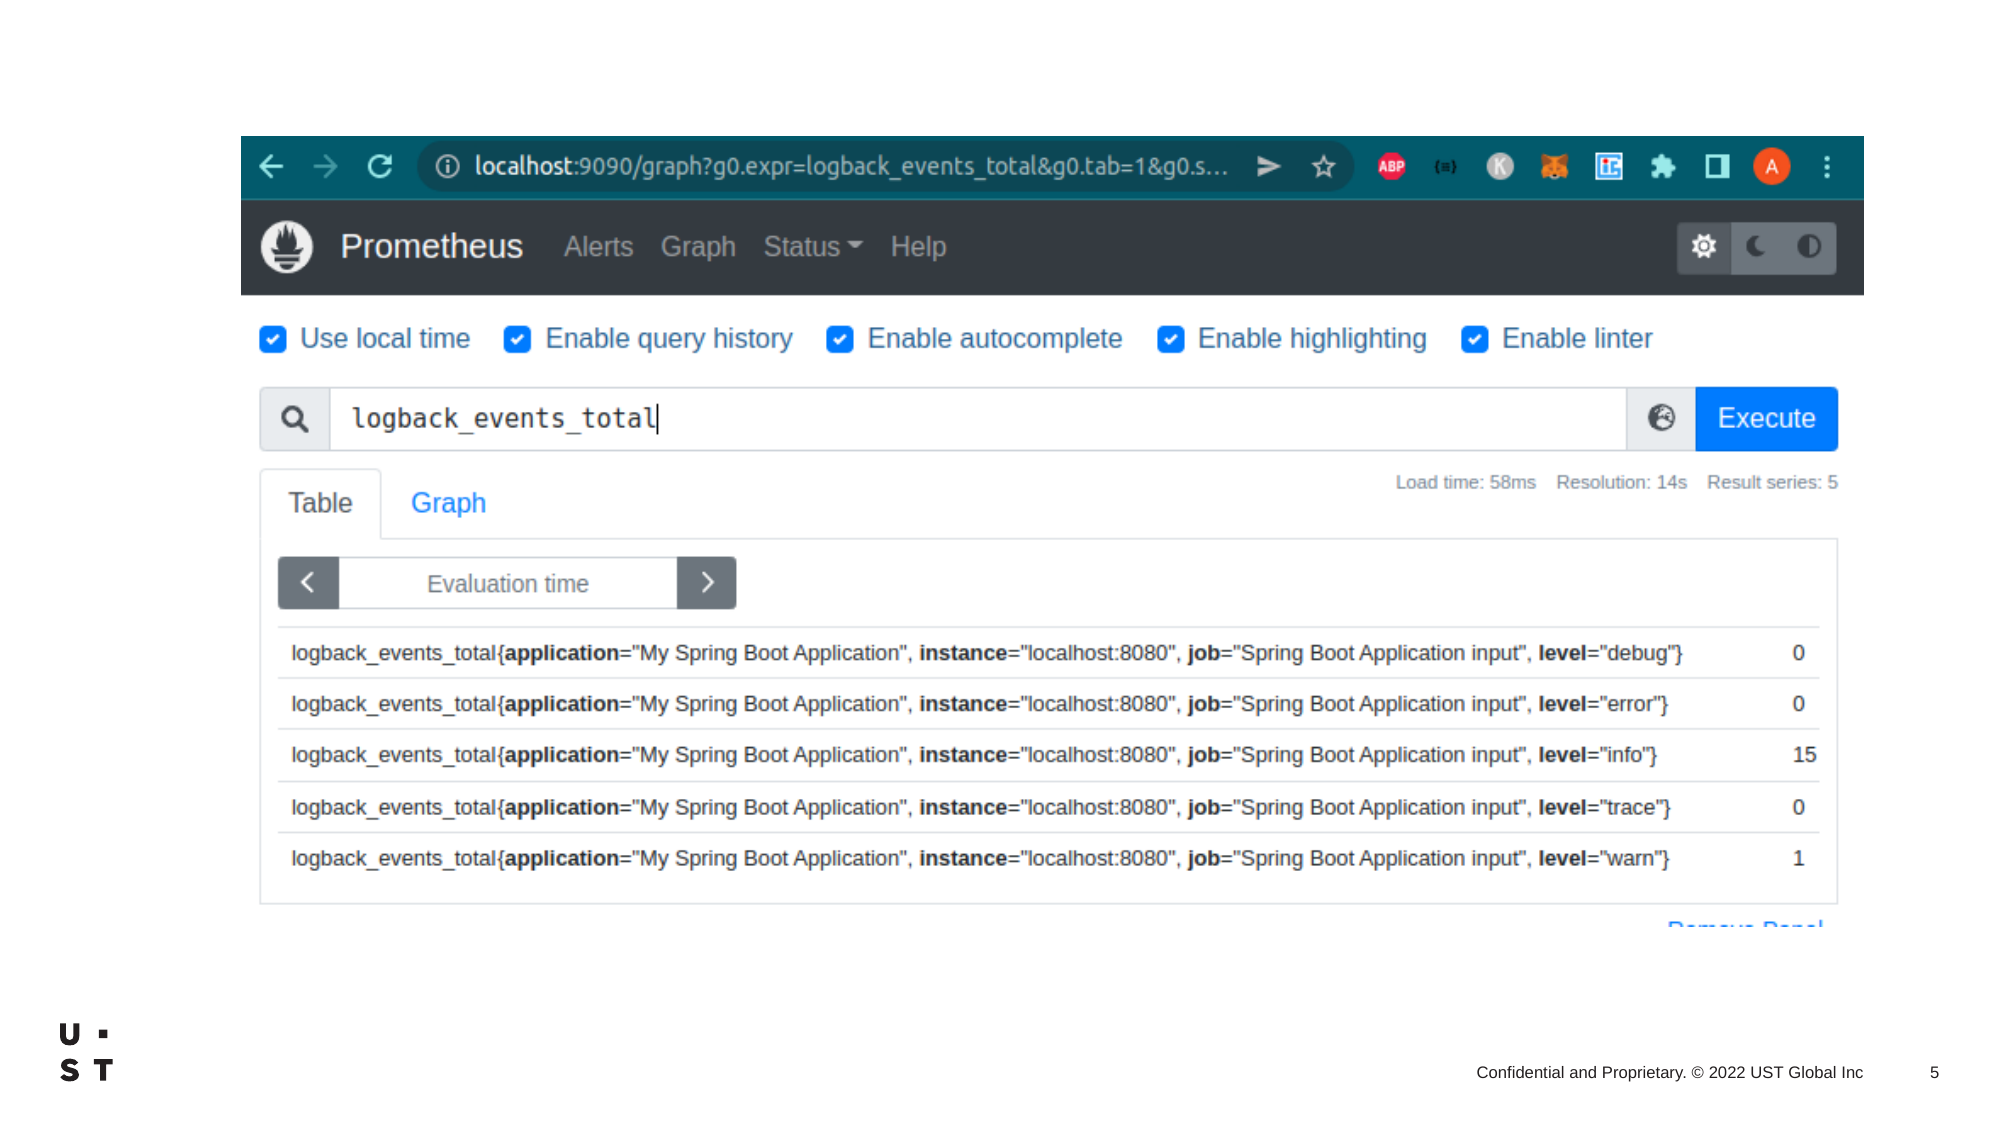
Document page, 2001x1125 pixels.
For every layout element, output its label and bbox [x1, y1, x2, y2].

picture [241, 135, 1864, 927]
